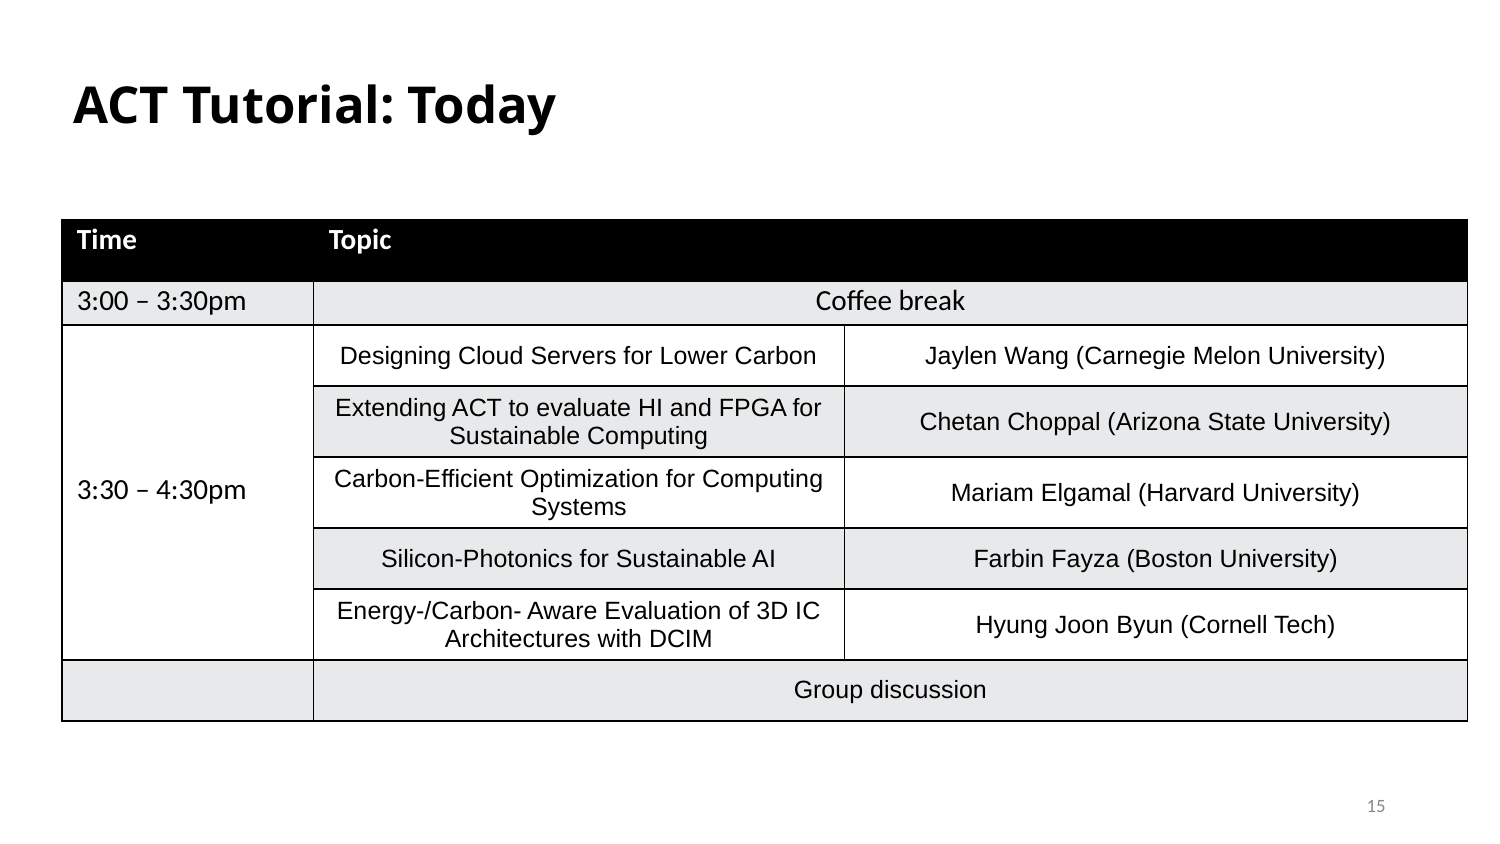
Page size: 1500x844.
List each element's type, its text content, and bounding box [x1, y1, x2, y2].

table_cell Silicon-Photonics for Sustainable AI [314, 529, 844, 588]
table_cell Coffee break [314, 282, 1467, 324]
table_header Time [63, 221, 313, 280]
table_cell Carbon-Efficient Optimization for Computing Systems [314, 458, 844, 527]
table_cell Designing Cloud Servers for Lower Carbon [314, 326, 844, 385]
table_cell Hyung Joon Byun (Cornell Tech) [845, 590, 1467, 659]
table_cell Extending ACT to evaluate HI and FPGA for Sustainable Computing [314, 387, 844, 456]
table_cell Chetan Choppal (Arizona State University) [845, 387, 1467, 456]
table_cell Mariam Elgamal (Harvard University) [845, 458, 1467, 527]
table_header [845, 221, 1467, 280]
table_cell Farbin Fayza (Boston University) [845, 529, 1467, 588]
table_cell Group discussion [314, 661, 1467, 720]
title ACT Tutorial: Today [61, 74, 1356, 141]
table_cell 3:30 – 4:30pm [63, 326, 313, 659]
table_header Topic [314, 221, 844, 280]
table_cell 3:00 – 3:30pm [63, 282, 313, 324]
table_cell Energy-/Carbon- Aware Evaluation of 3D IC Architectures with DCIM [314, 590, 844, 659]
slide_number 15 [1059, 782, 1397, 827]
table_cell Jaylen Wang (Carnegie Melon University) [845, 326, 1467, 385]
table_cell [63, 661, 313, 720]
